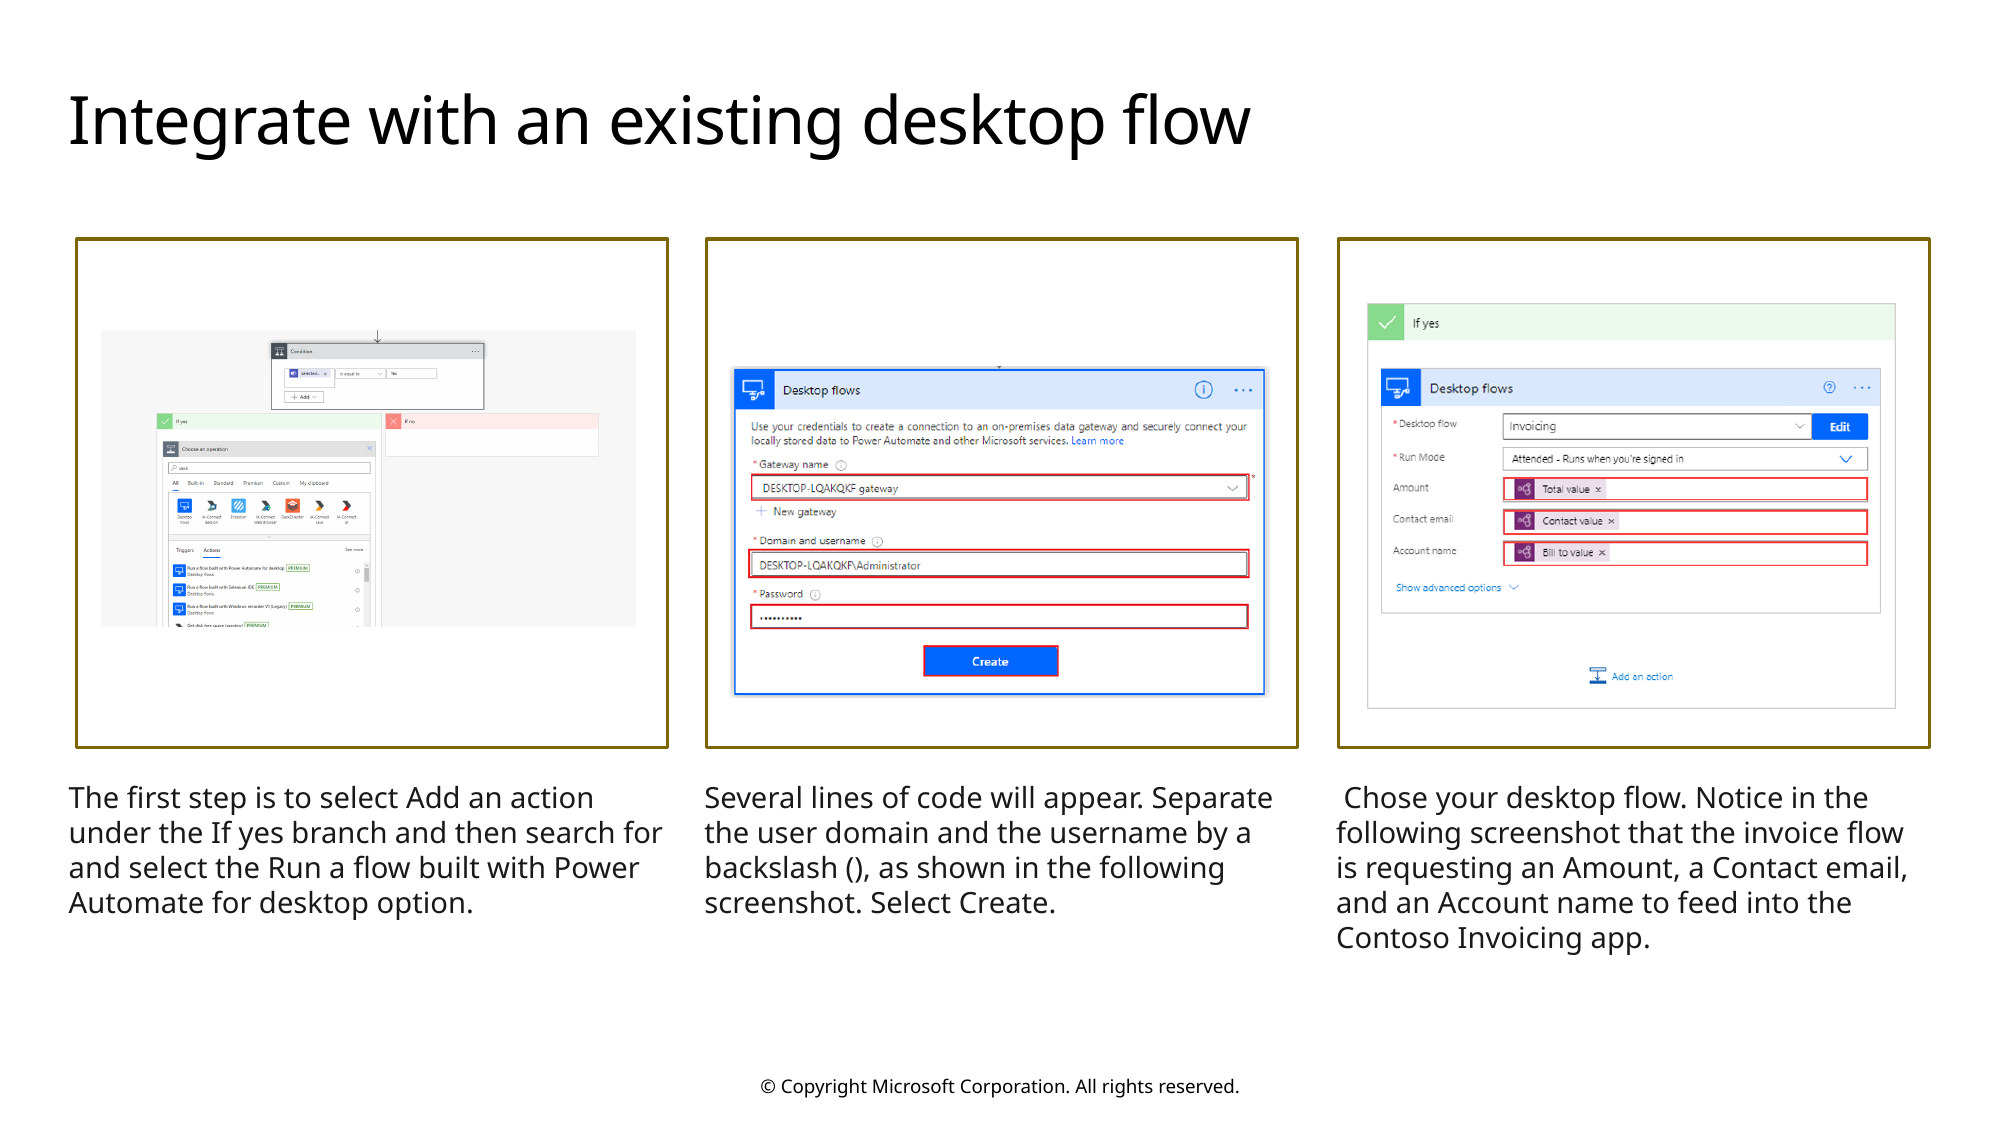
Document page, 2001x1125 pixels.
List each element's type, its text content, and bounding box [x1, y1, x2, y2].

picture [1364, 300, 1900, 713]
title Integrate with an existing desktop flow [68, 72, 1930, 184]
picture [101, 329, 636, 627]
list Chose your desktop flow. Notice in the following screenshot that the invoice flow is requesting an Amount, a Contact email, and an Account name to feed into the Contoso Invoicing app. [1335, 772, 1930, 965]
picture [730, 366, 1270, 698]
list Several lines of code will appear. Separate the user domain and the username by a backslash (), as shown in the following screenshot. Select Create. [704, 772, 1298, 929]
list The first step is to select Add an action under the If yes branch and then search for and select the Run a flow built with Power Automate for desktop option. [68, 772, 668, 929]
